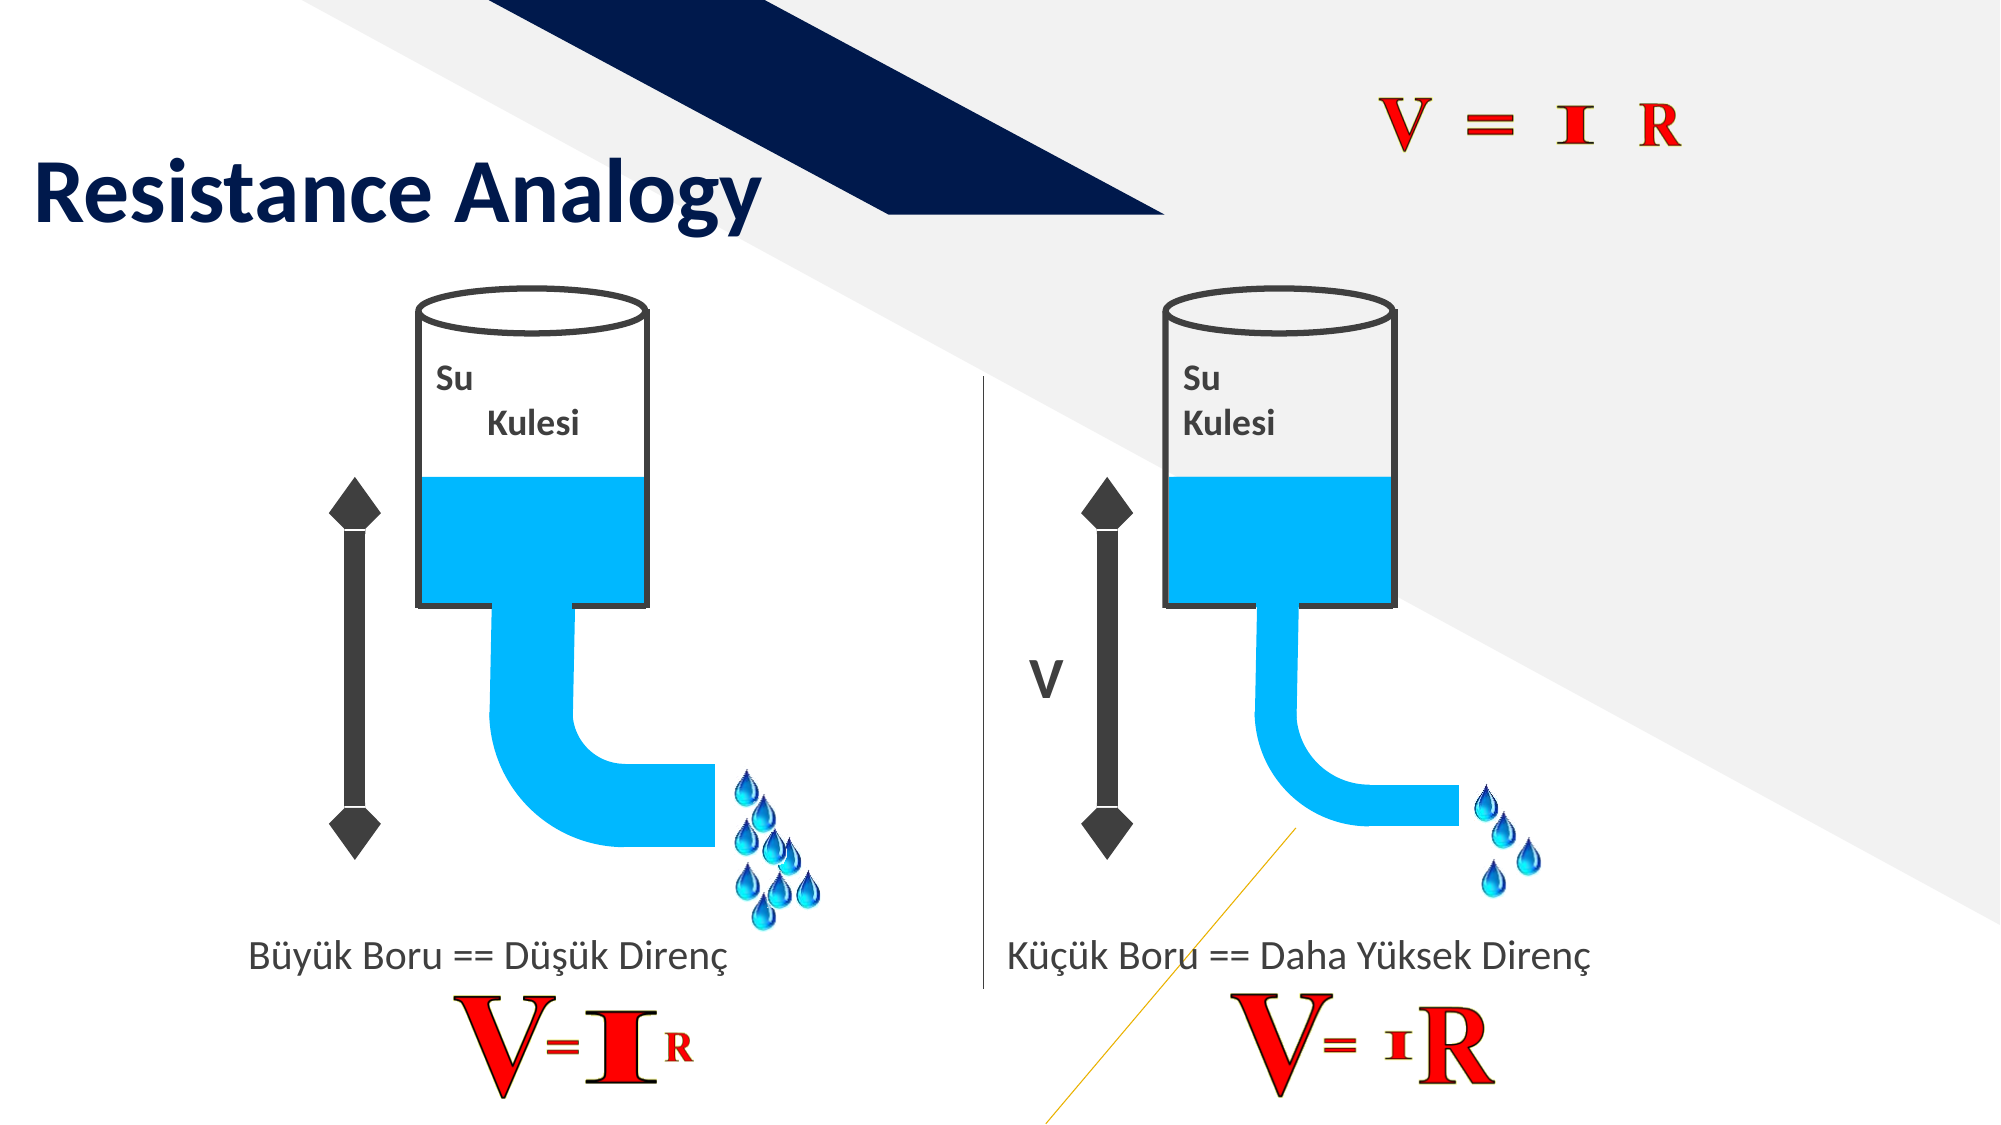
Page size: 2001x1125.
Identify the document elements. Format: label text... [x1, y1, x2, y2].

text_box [1275, 600, 1463, 806]
text_box Küçük Boru == Daha Yüksek Direnç [992, 920, 1743, 1036]
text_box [354, 272, 836, 935]
text_box V [985, 632, 1107, 718]
title Resistance Analogy [18, 55, 1293, 243]
picture [1367, 82, 1720, 177]
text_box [1165, 272, 1416, 608]
picture [1458, 780, 1557, 902]
picture [1222, 986, 1513, 1105]
picture [447, 986, 715, 1112]
text_box Büyük Boru == Düşük Direnç [233, 920, 984, 1036]
